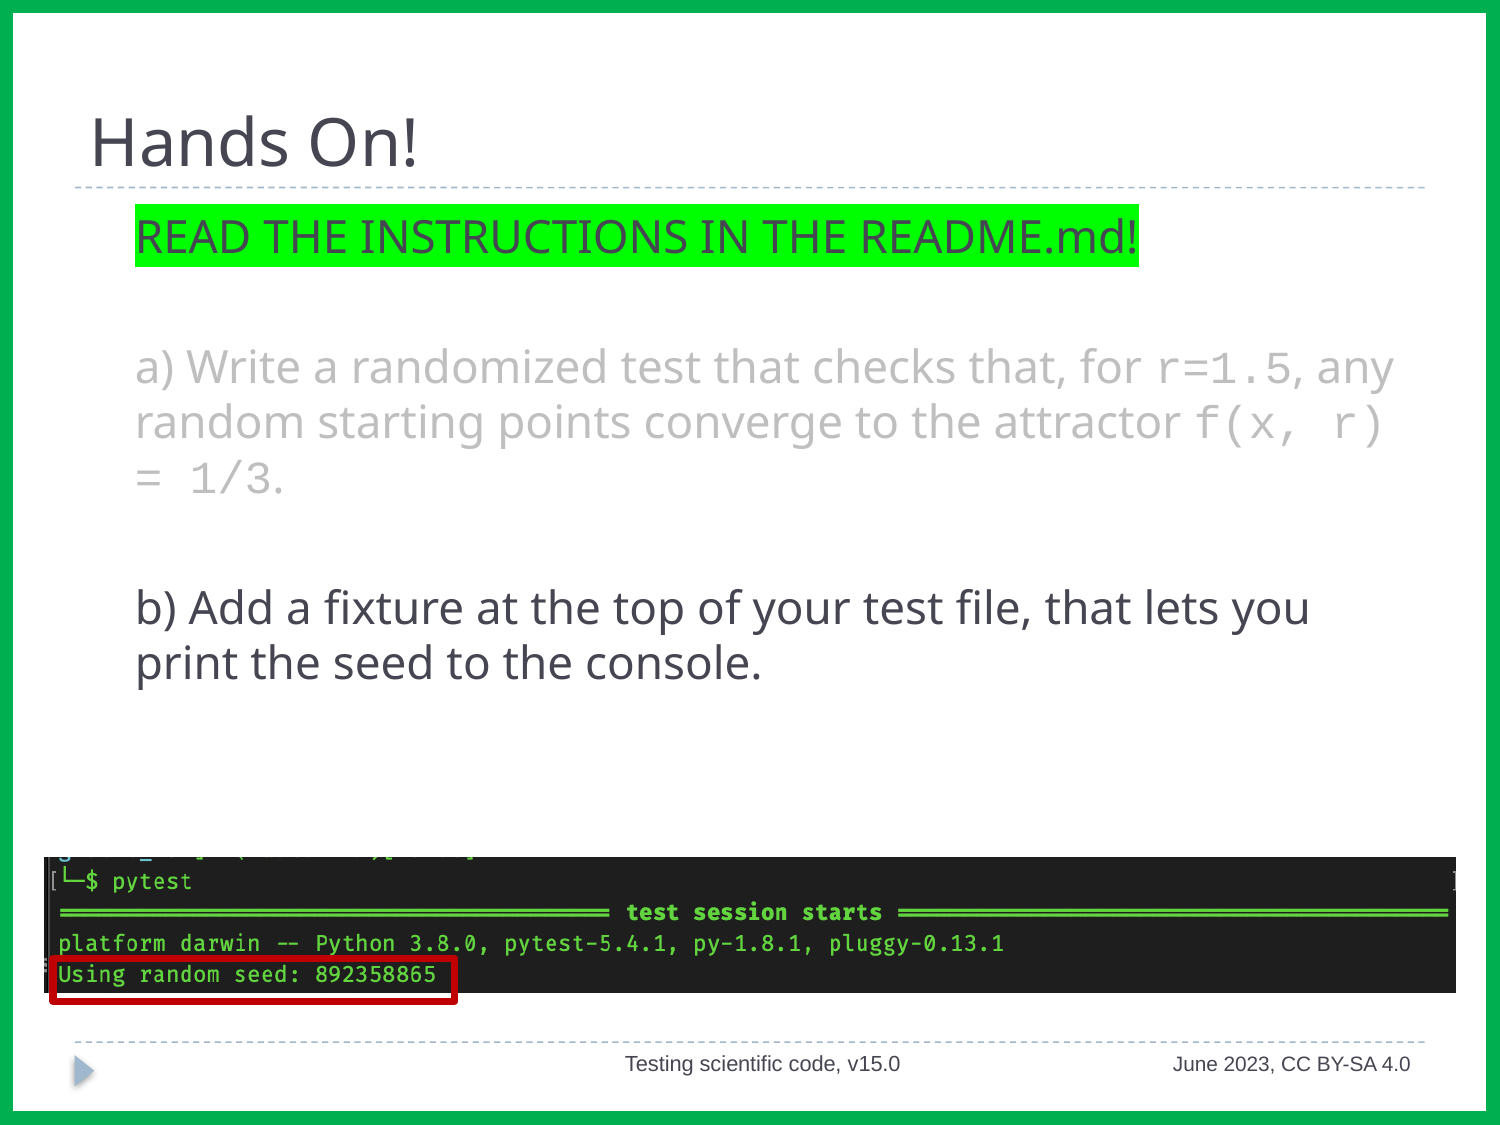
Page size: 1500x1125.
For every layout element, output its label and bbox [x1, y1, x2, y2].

text_box [0, 0, 1500, 1125]
picture [43, 857, 1456, 994]
